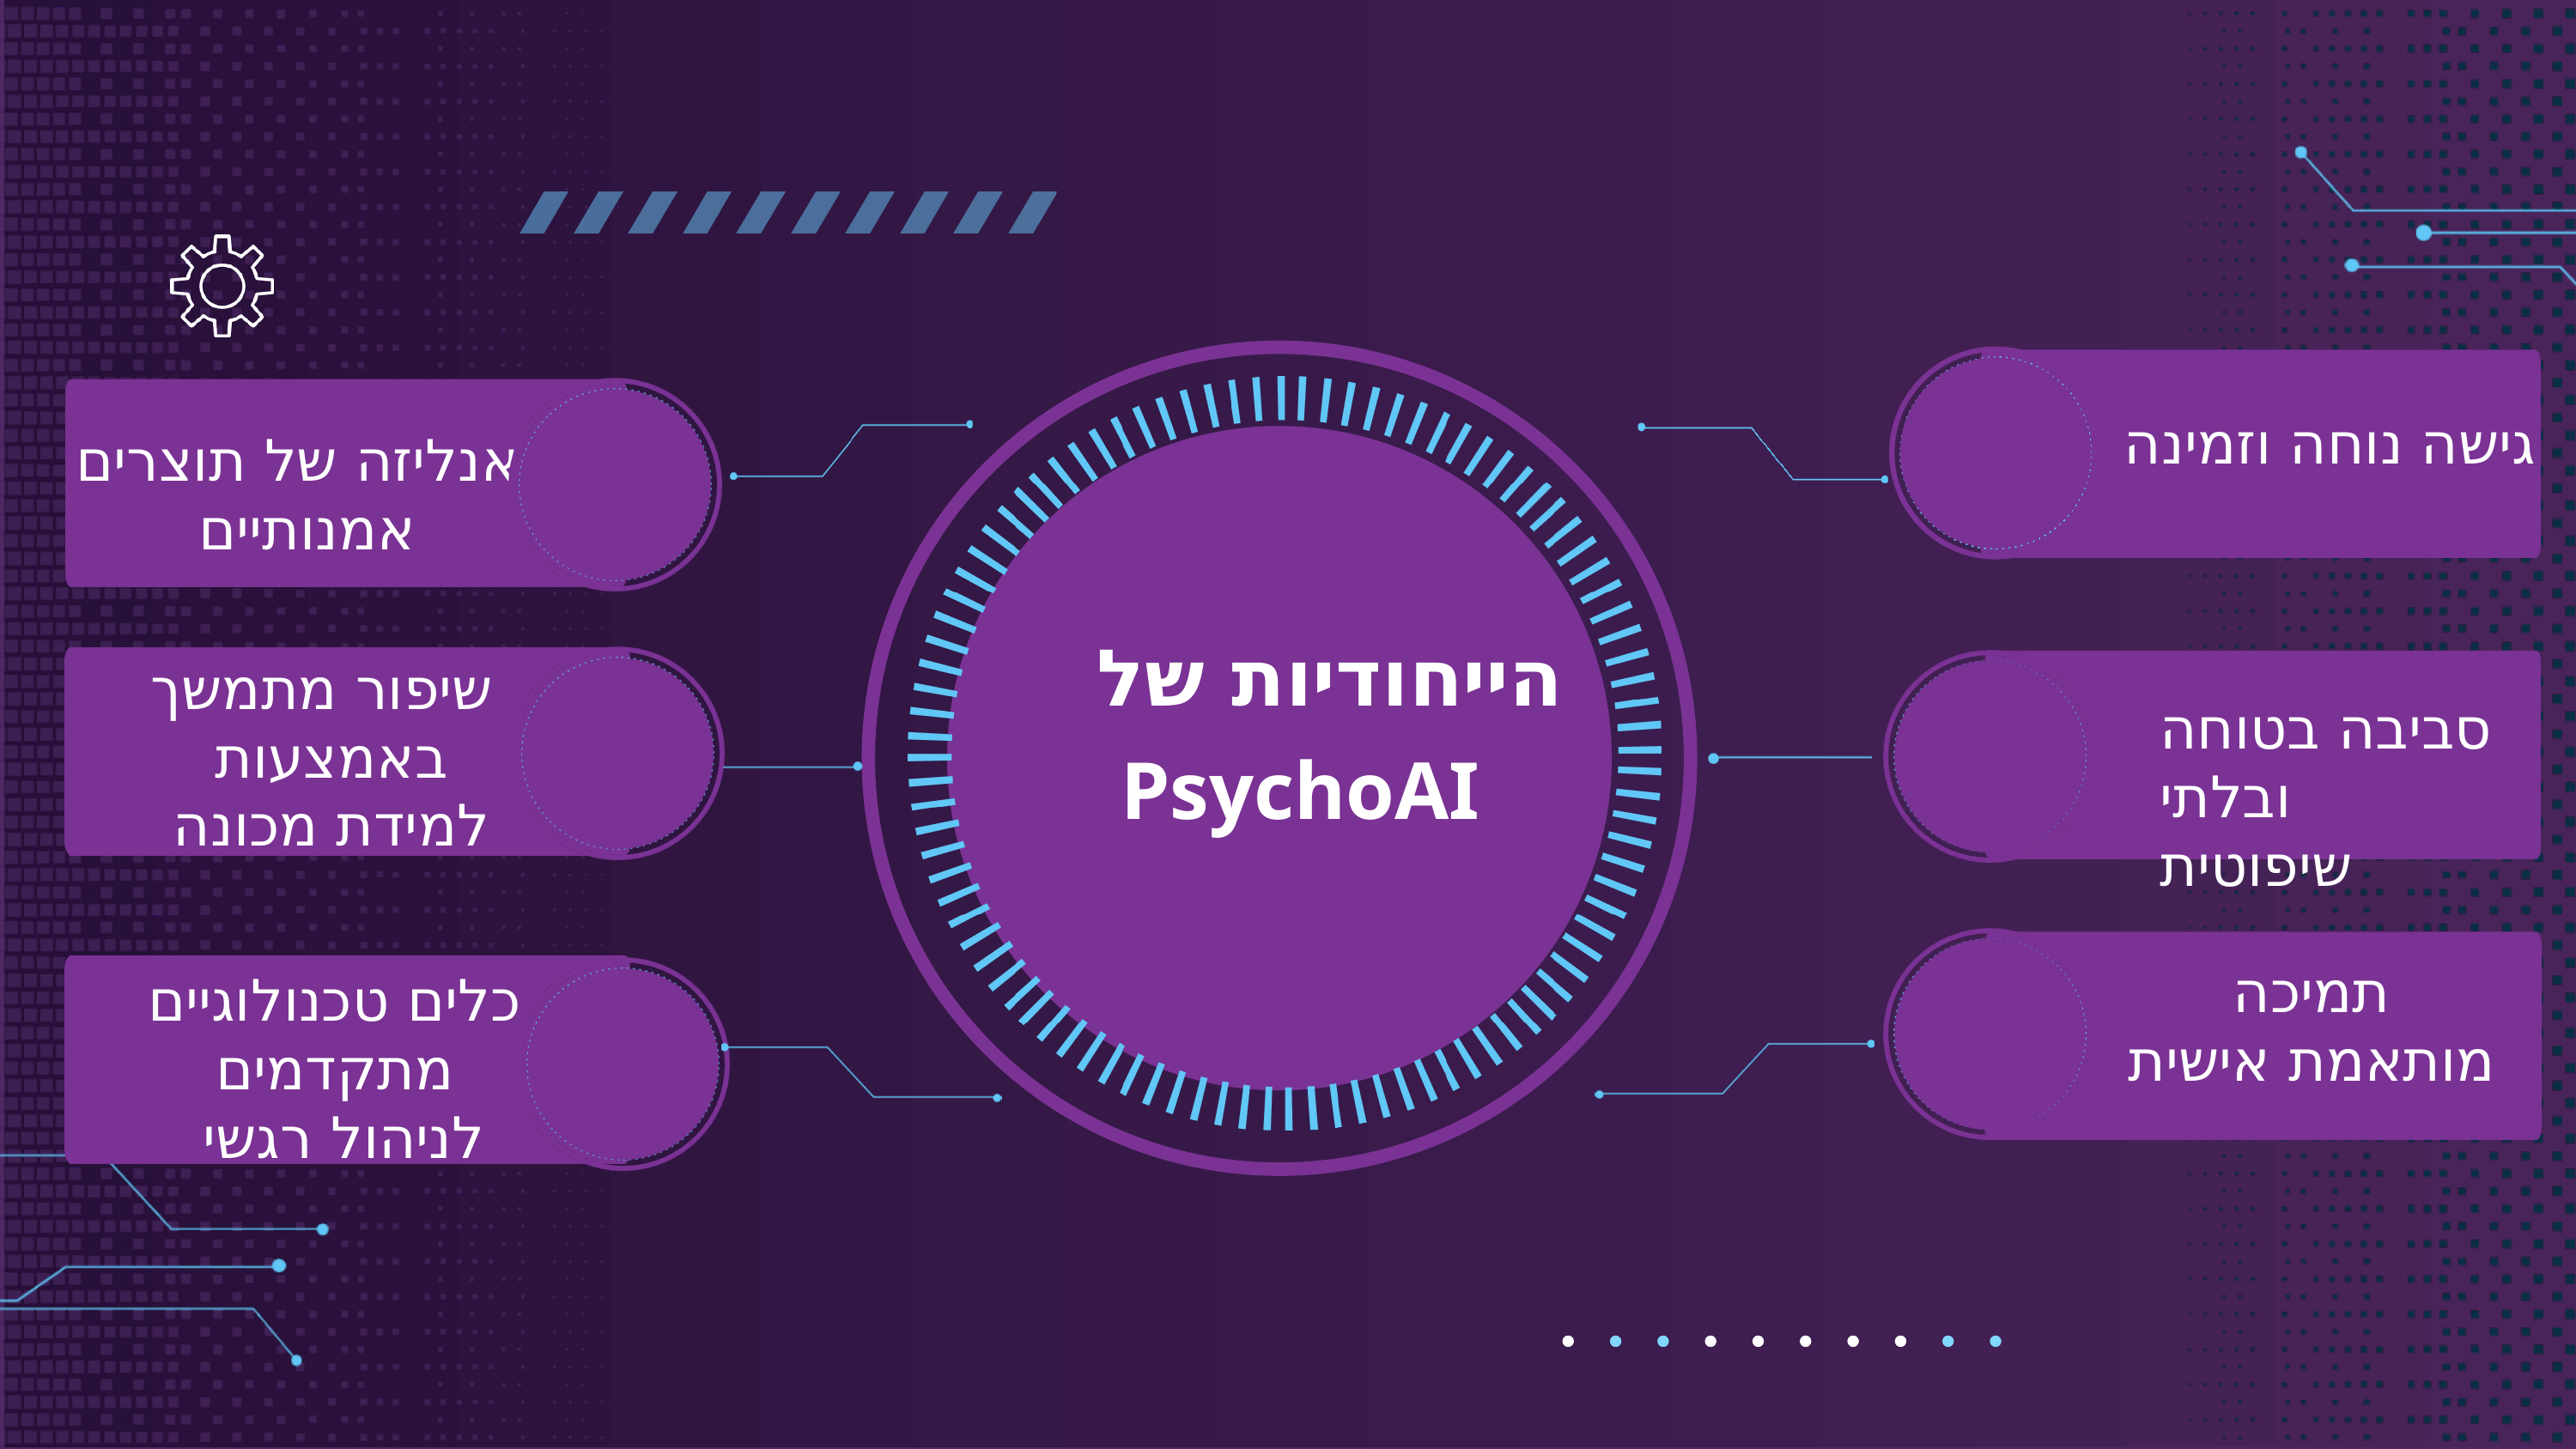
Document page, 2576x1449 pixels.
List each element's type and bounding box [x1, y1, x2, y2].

text_box [0, 0, 2576, 1449]
text_box [721, 347, 2002, 1348]
